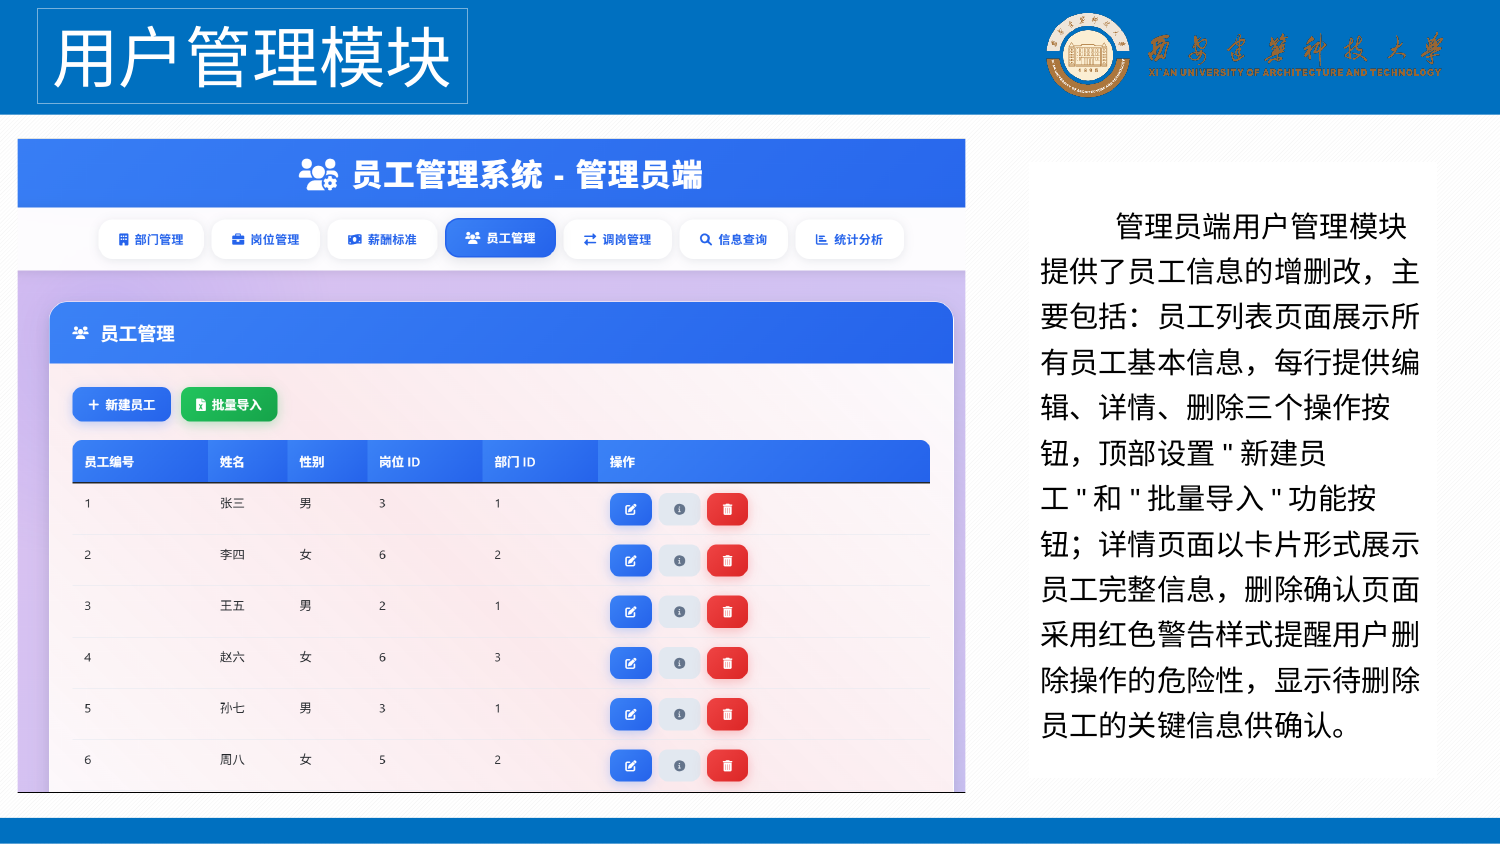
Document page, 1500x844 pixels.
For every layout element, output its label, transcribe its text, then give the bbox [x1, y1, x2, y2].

text_box 管理员端用户管理模块提供了员工信息的增删改，主要包括：员工列表页面展示所有员工基本信息，每行提供编辑、详情、删除三个操作按钮，顶部设置"新建员工"和"批量导入"功能按钮；详情页面以卡片形式展示员工完整信息，删除确认页面采用红色警告样式提醒用户删除操作的危险性，显示待删除员工的关键信息供确认。 [1028, 161, 1438, 778]
text_box 用户管理模块 [37, 8, 468, 104]
picture [1033, 0, 1466, 109]
picture [17, 138, 966, 793]
text_box [965, 136, 1500, 766]
